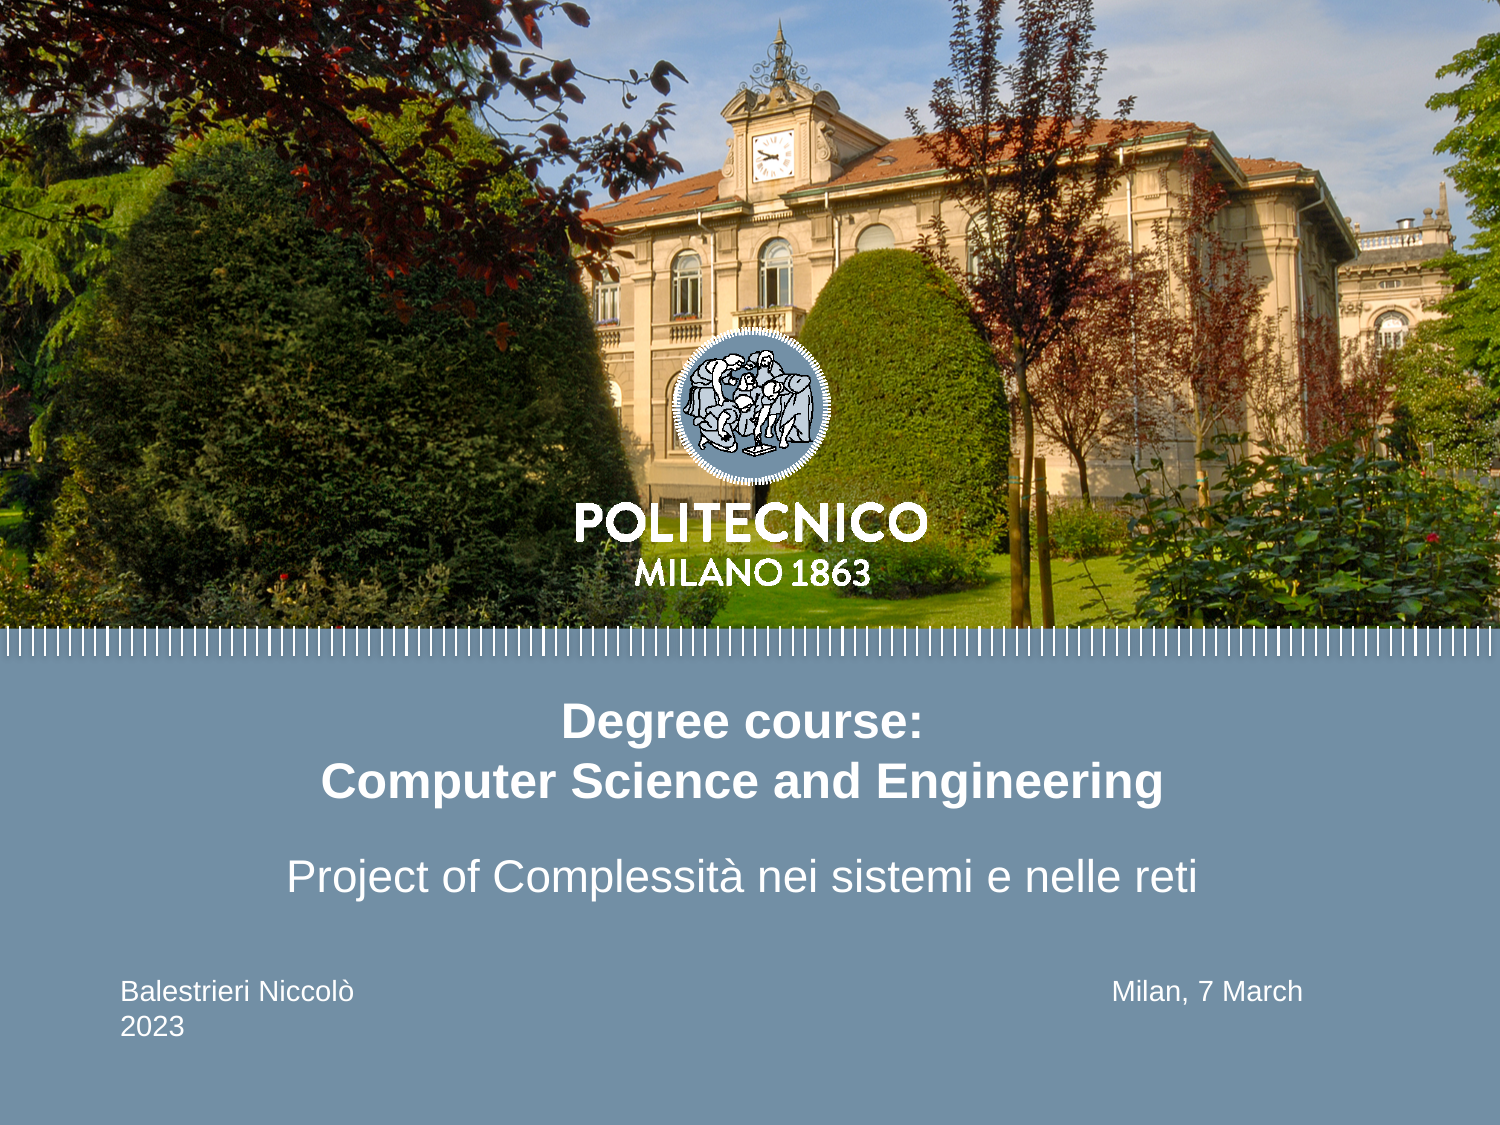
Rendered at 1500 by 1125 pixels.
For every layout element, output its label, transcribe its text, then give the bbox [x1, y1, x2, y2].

picture [0, 0, 1500, 681]
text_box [7, 625, 1491, 656]
text_box Project of Complessità nei sistemi e nelle reti Balestrieri Niccolò Milan, 7 March 2023 [105, 839, 1381, 1059]
text_box Degree course: Computer Science and Engineering [105, 689, 1381, 839]
text_box [0, 688, 1500, 1125]
